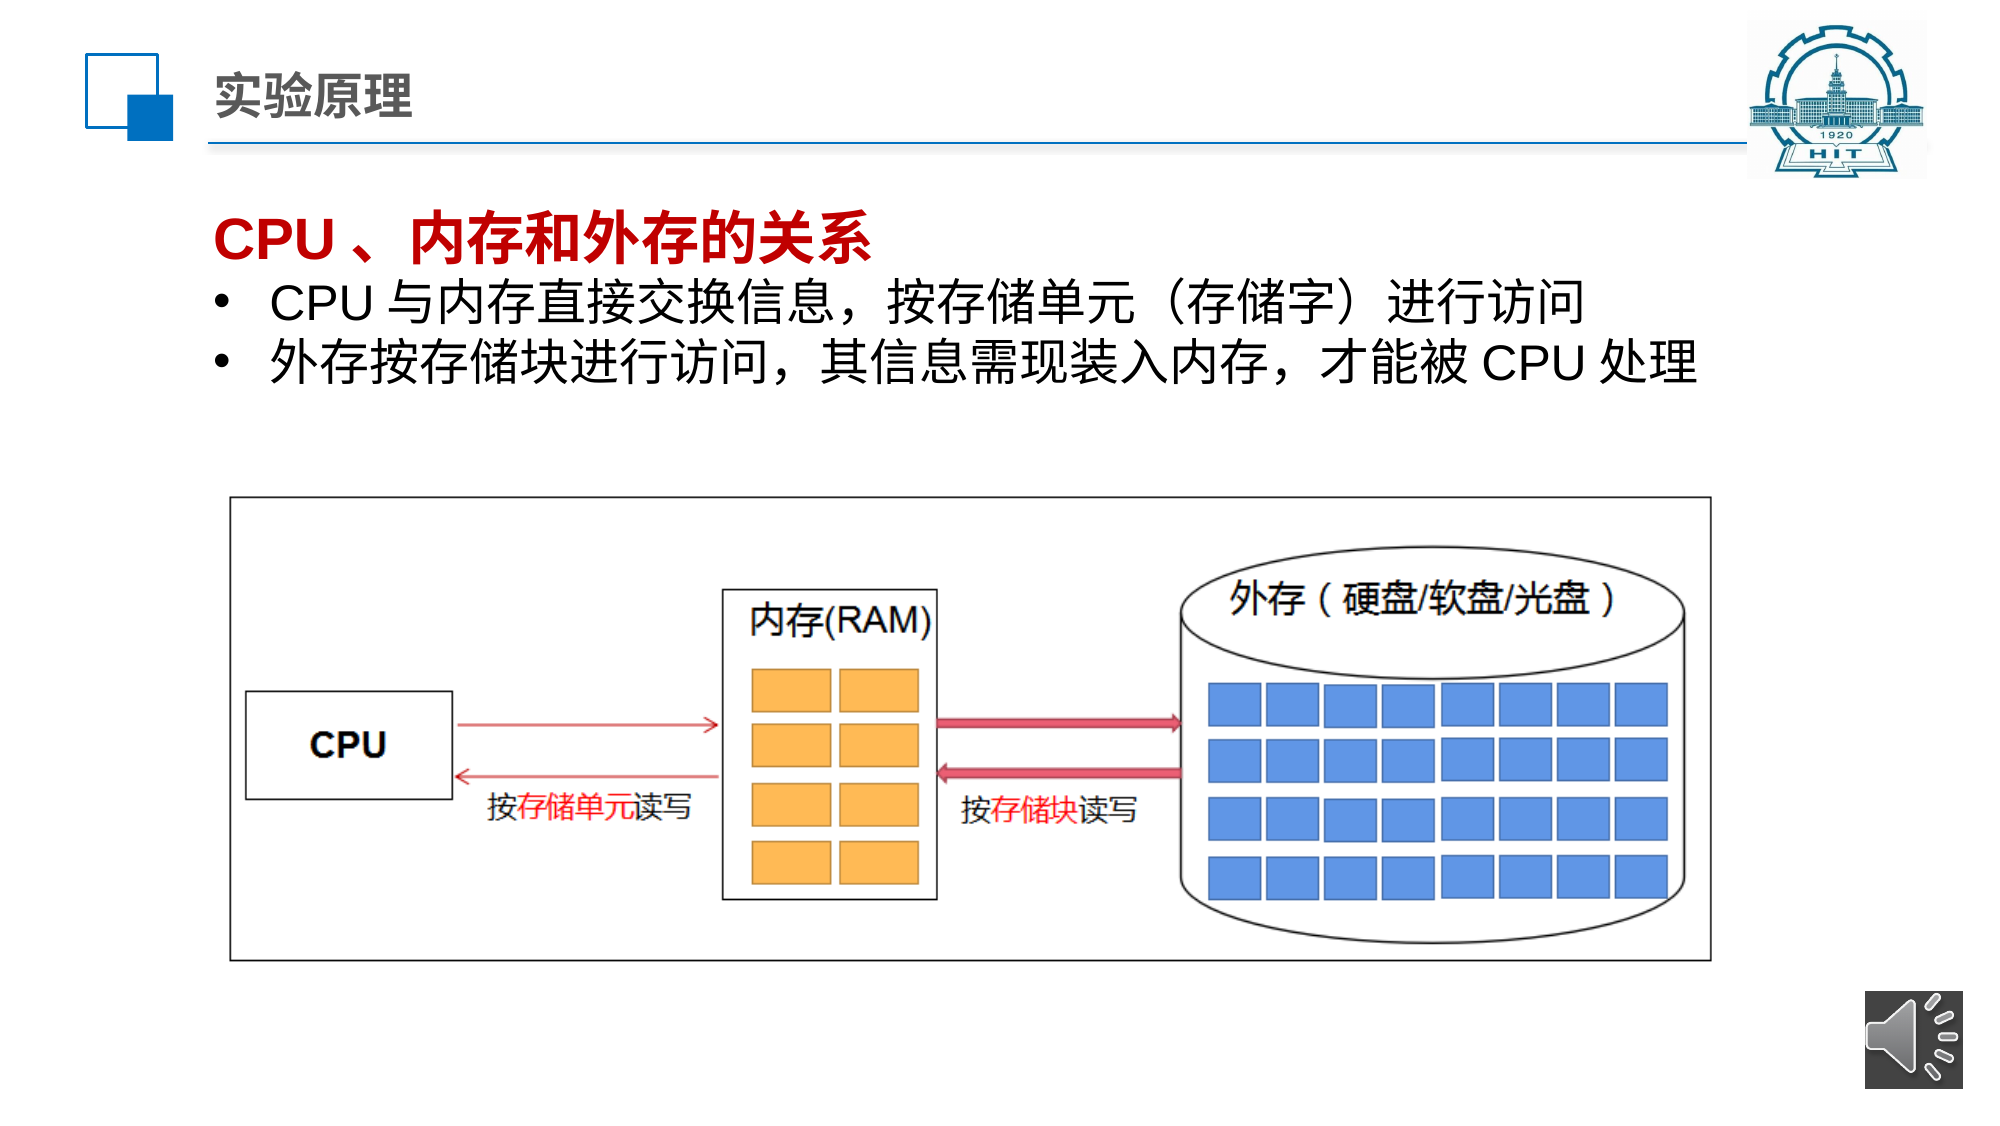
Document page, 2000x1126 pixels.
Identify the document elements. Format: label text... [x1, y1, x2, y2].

title 实验原理 [198, 58, 1489, 131]
picture [1747, 10, 1927, 179]
picture [1864, 989, 1965, 1091]
picture [211, 478, 1726, 971]
text_box CPU、内存和外存的关系 CPU与内存直接交换信息，按存储单元（存储字）进行访问 外存按存储块进行访问，其信息需现装入内存，才能被CPU处理 [198, 193, 1945, 609]
